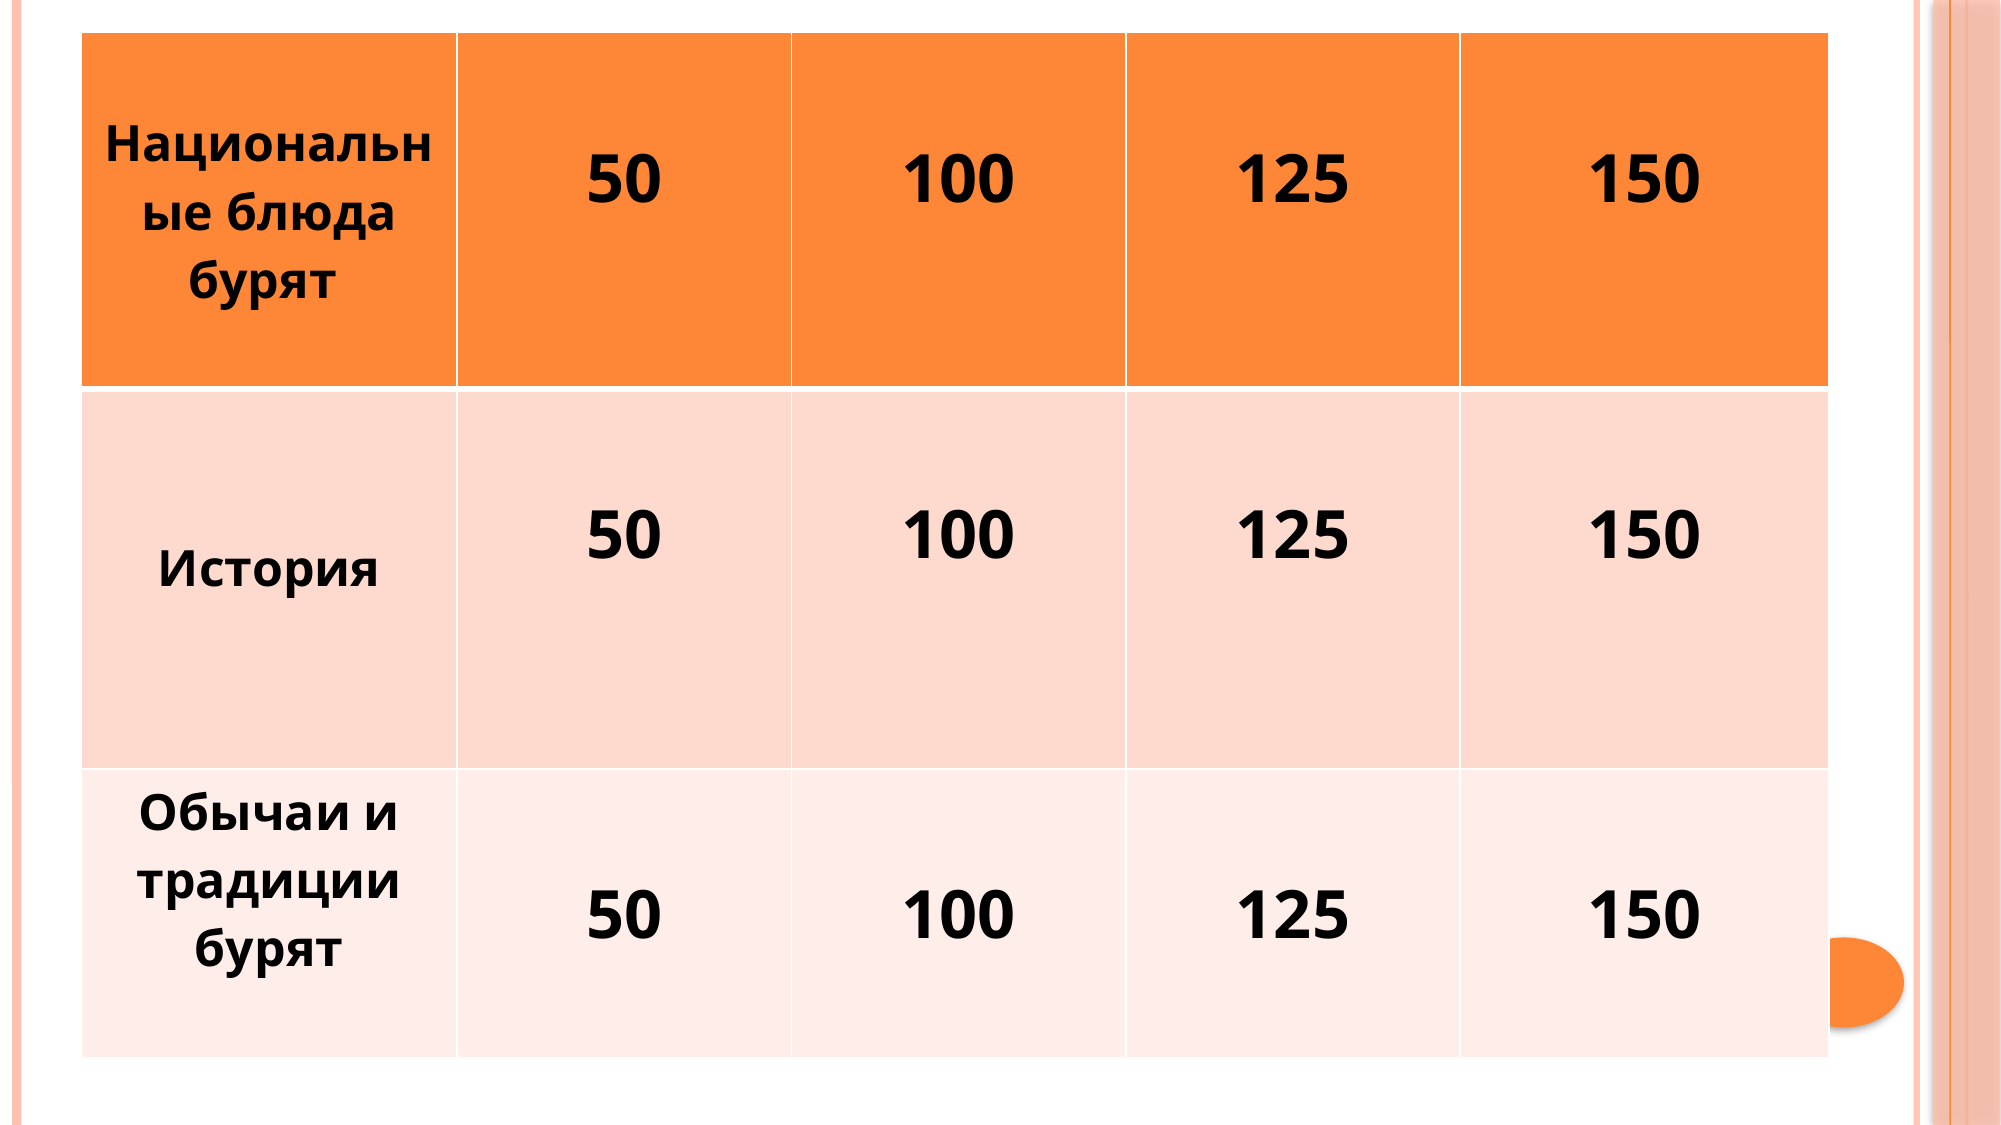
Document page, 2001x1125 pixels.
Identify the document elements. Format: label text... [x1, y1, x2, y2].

table_cell Обычаи и традиции бурят [82, 770, 456, 1057]
table_cell 125 [1127, 392, 1459, 768]
table_cell История [82, 392, 456, 768]
table_cell 100 [792, 392, 1125, 768]
table_cell 125 [1127, 770, 1459, 1057]
table_header 125 [1127, 33, 1459, 386]
table_header 100 [792, 33, 1125, 386]
table_header 150 [1461, 33, 1828, 386]
table_cell 150 [1461, 770, 1828, 1057]
table_cell 150 [1461, 392, 1828, 768]
table_cell 50 [458, 392, 791, 768]
table_cell 100 [792, 770, 1125, 1057]
table_header Национальные блюда бурят [82, 33, 456, 386]
table_header 50 [458, 33, 791, 386]
table_cell 50 [458, 770, 791, 1057]
